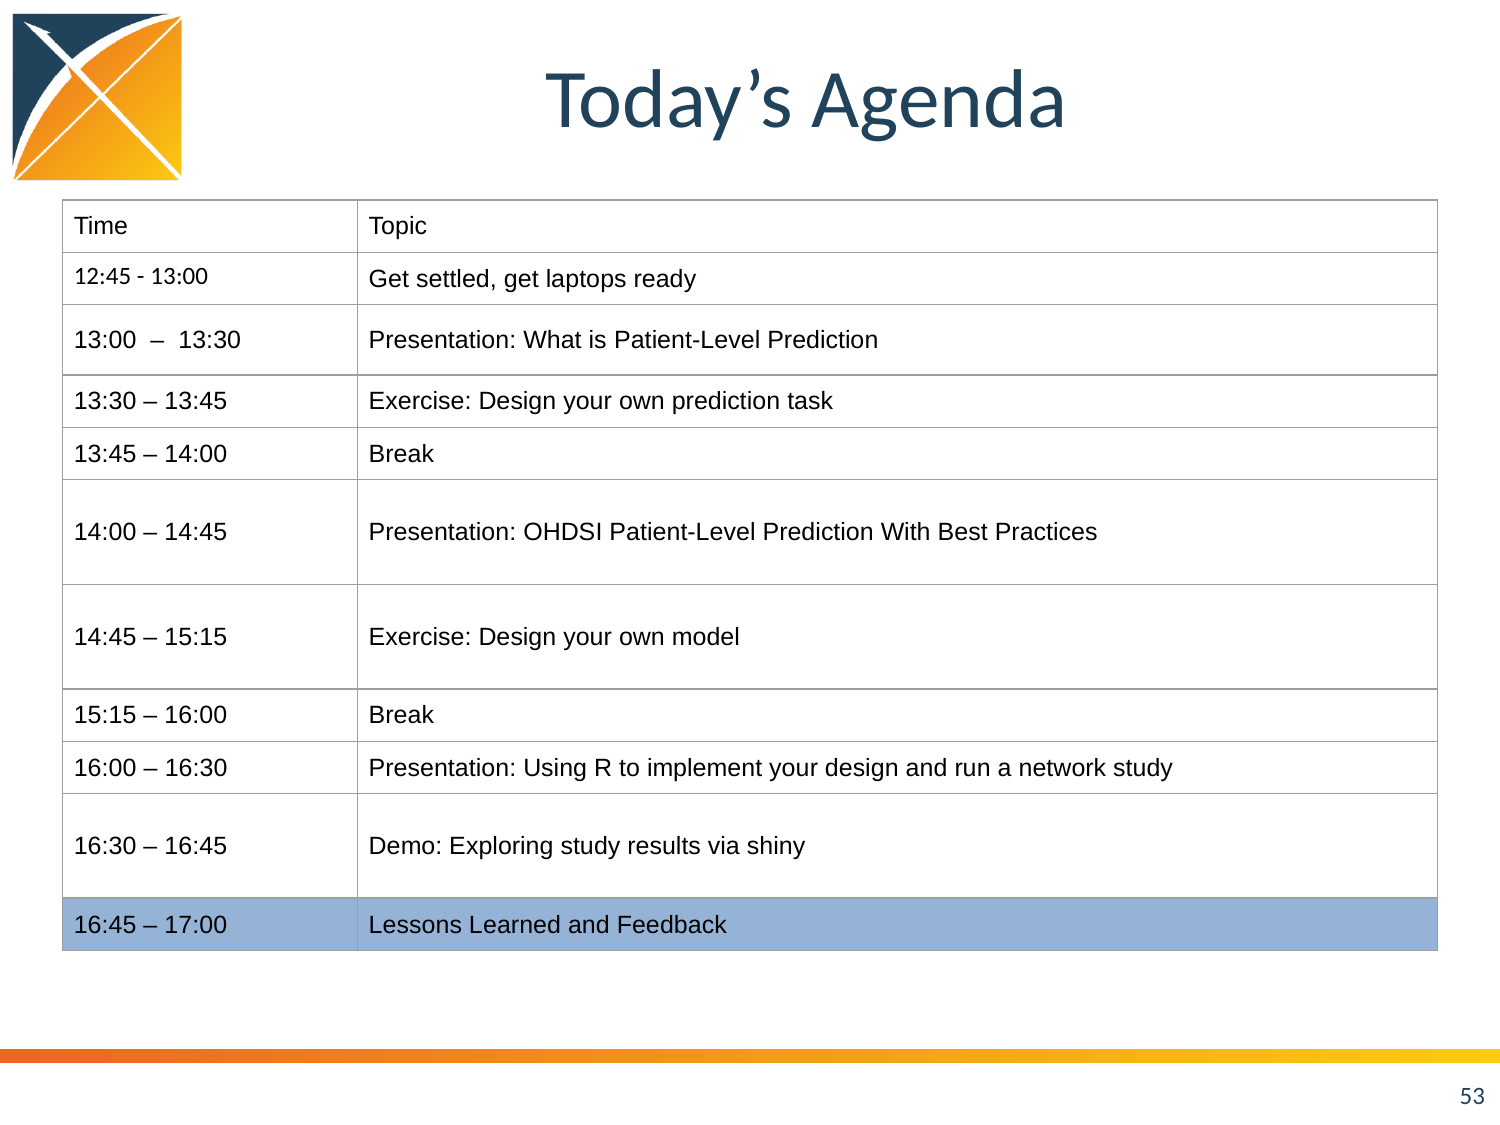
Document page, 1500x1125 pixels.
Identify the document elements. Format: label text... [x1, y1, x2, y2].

slide_number 53 [1149, 1065, 1500, 1125]
table_cell 12:45 - 13:00 [63, 253, 357, 304]
table_cell 14:45 – 15:15 [63, 585, 357, 688]
table_header Topic [358, 201, 1437, 252]
table_cell Presentation: OHDSI Patient-Level Prediction With Best Practices [358, 480, 1437, 584]
table_cell Exercise: Design your own model [358, 585, 1437, 688]
picture [0, 0, 206, 200]
table_cell Presentation: What is Patient-Level Prediction [358, 305, 1437, 374]
table_cell 14:00 – 14:45 [63, 480, 357, 584]
table_cell Lessons Learned and Feedback [358, 899, 1437, 950]
table_cell 13:30 – 13:45 [63, 376, 357, 427]
table_cell Break [358, 690, 1437, 741]
table_header Time [63, 201, 357, 252]
title Today’s Agenda [187, 24, 1425, 163]
table_cell 13:45 – 14:00 [63, 428, 357, 479]
table_cell Presentation: Using R to implement your design and run a network study [358, 742, 1437, 793]
table_cell Get settled, get laptops ready [358, 253, 1437, 304]
table_cell 16:00 – 16:30 [63, 742, 357, 793]
table_cell Demo: Exploring study results via shiny [358, 794, 1437, 897]
table_cell 13:00 – 13:30 [63, 305, 357, 374]
table_cell Break [358, 428, 1437, 479]
table_cell 16:45 – 17:00 [63, 899, 357, 950]
table_cell 15:15 – 16:00 [63, 690, 357, 741]
table_cell 16:30 – 16:45 [63, 794, 357, 897]
table_cell Exercise: Design your own prediction task [358, 376, 1437, 427]
